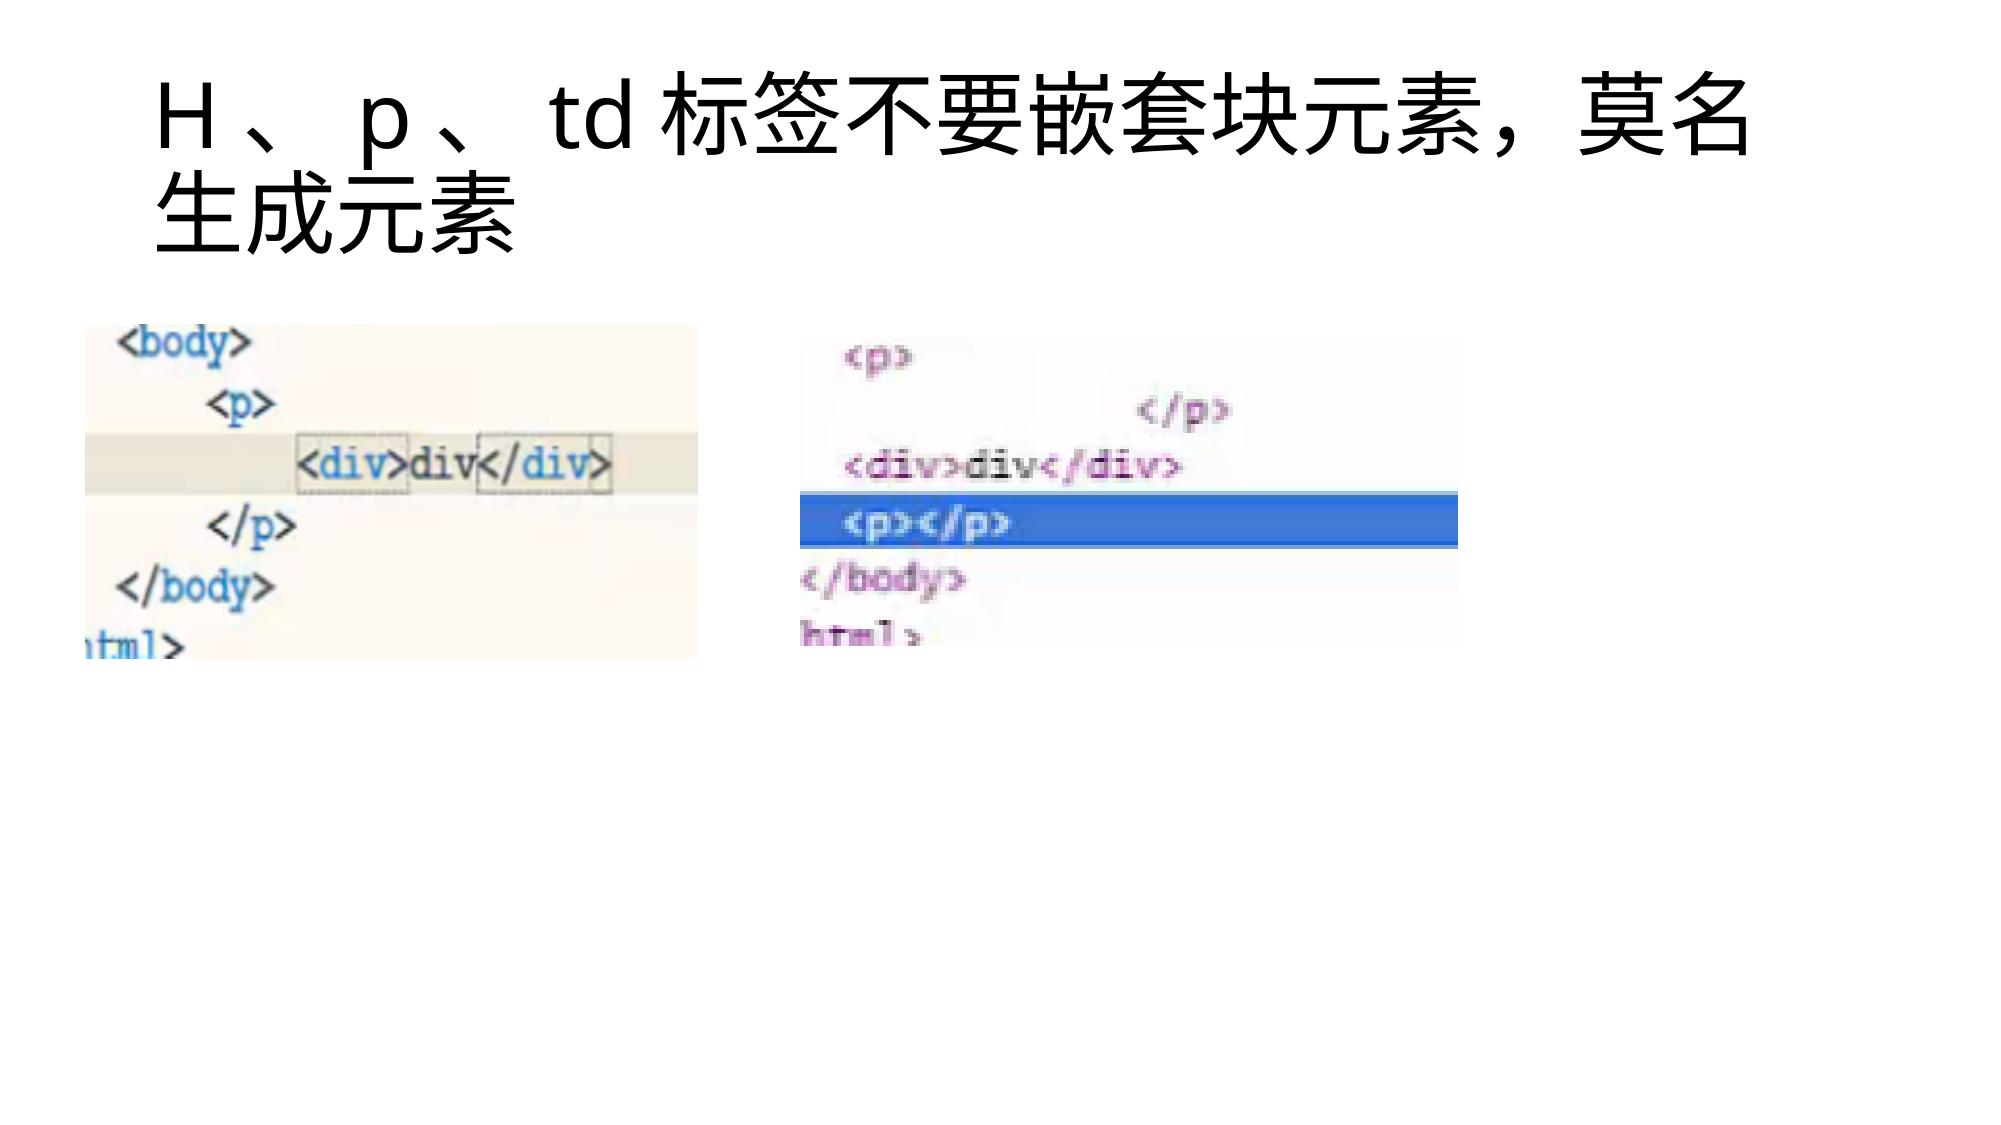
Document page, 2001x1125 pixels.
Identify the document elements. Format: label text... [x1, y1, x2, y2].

title H、p、td标签不要嵌套块元素，莫名生成元素 [137, 59, 1863, 278]
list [85, 324, 698, 659]
picture [800, 337, 1458, 646]
